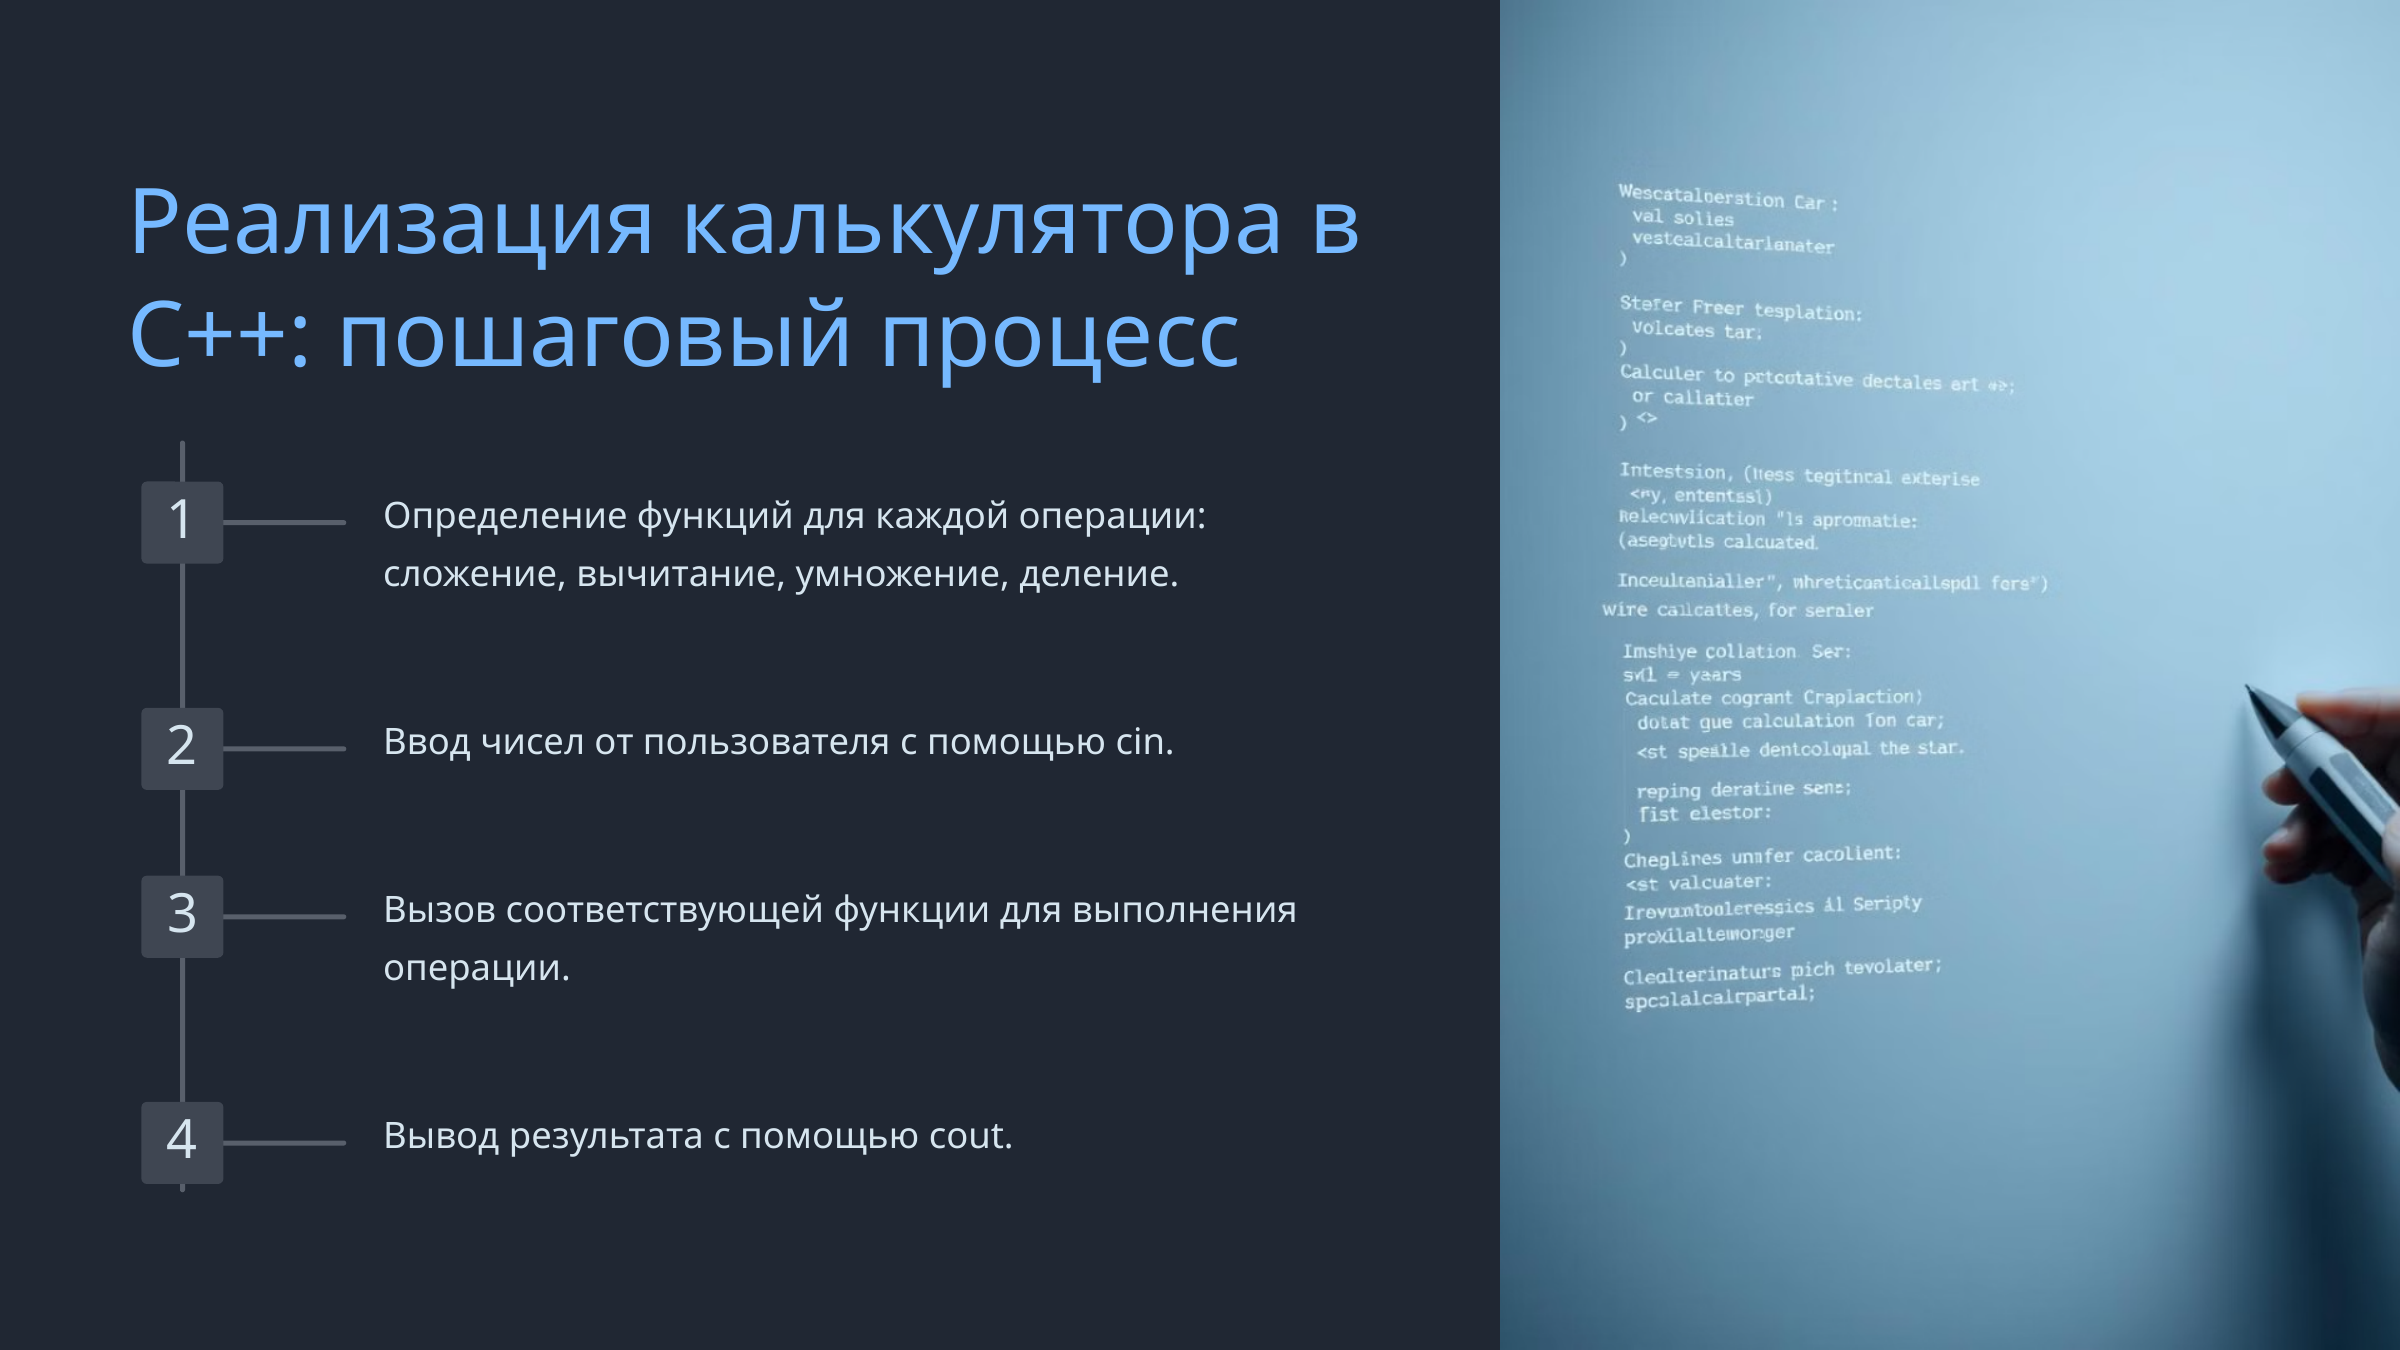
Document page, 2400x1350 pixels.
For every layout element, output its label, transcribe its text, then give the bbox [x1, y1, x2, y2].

text_box [180, 440, 186, 481]
text_box 4 [166, 1115, 199, 1171]
text_box [180, 790, 186, 875]
picture [1499, 0, 2400, 1350]
text_box [141, 481, 224, 564]
text_box Вывод результата с помощью cout. [383, 1097, 1373, 1156]
text_box Реализация калькулятора в C++: пошаговый процесс [127, 157, 1373, 386]
text_box Определение функций для каждой операции: сложение, вычитание, умножение, деление. [383, 476, 1373, 594]
text_box Вызов соответствующей функции для выполнения операции. [383, 871, 1373, 988]
text_box [224, 746, 347, 752]
text_box [180, 1184, 186, 1193]
text_box [141, 875, 224, 958]
text_box Ввод чисел от пользователя с помощью cin. [383, 703, 1373, 762]
text_box 1 [171, 495, 194, 550]
text_box [141, 1101, 224, 1184]
text_box [224, 520, 347, 526]
text_box [180, 958, 186, 1101]
text_box 3 [167, 889, 198, 945]
text_box [180, 564, 186, 707]
text_box [224, 914, 347, 920]
text_box 2 [167, 721, 198, 777]
text_box [141, 707, 224, 790]
text_box [224, 1140, 347, 1146]
